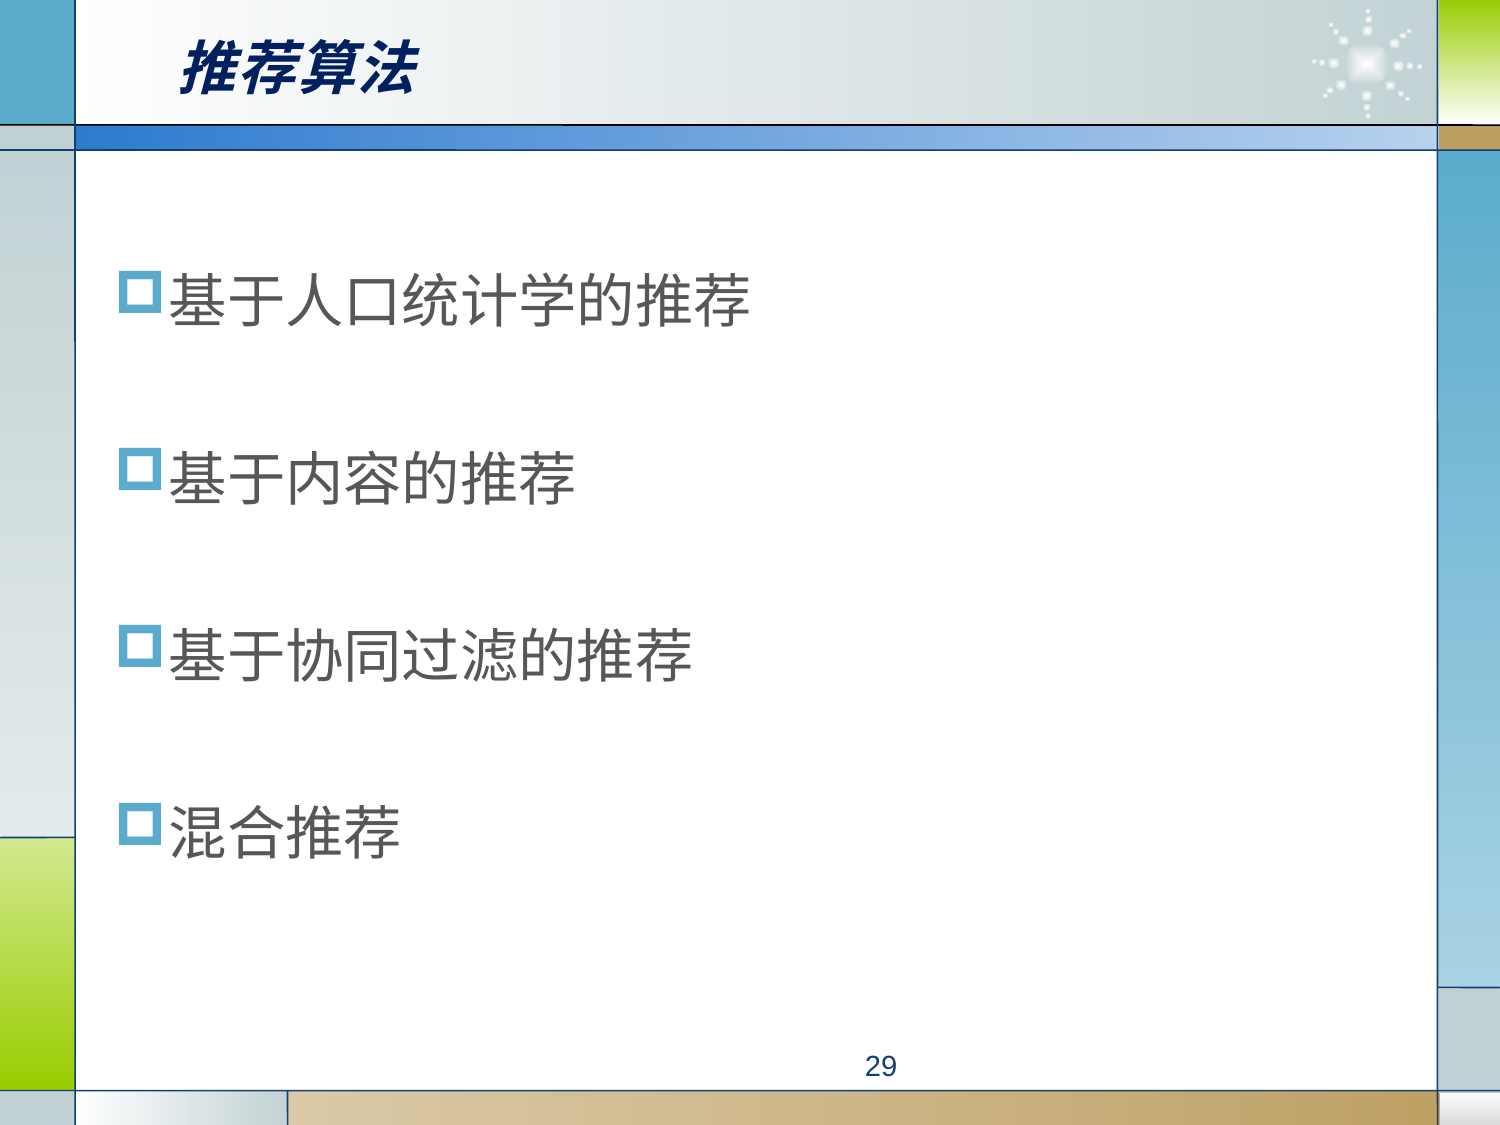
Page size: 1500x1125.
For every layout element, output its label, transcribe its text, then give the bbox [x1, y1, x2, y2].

slide_number 29 [562, 1039, 913, 1081]
list 基于人口统计学的推荐 基于内容的推荐 基于协同过滤的推荐 混合推荐 [99, 249, 1417, 901]
title 推荐算法 [162, 19, 1263, 113]
